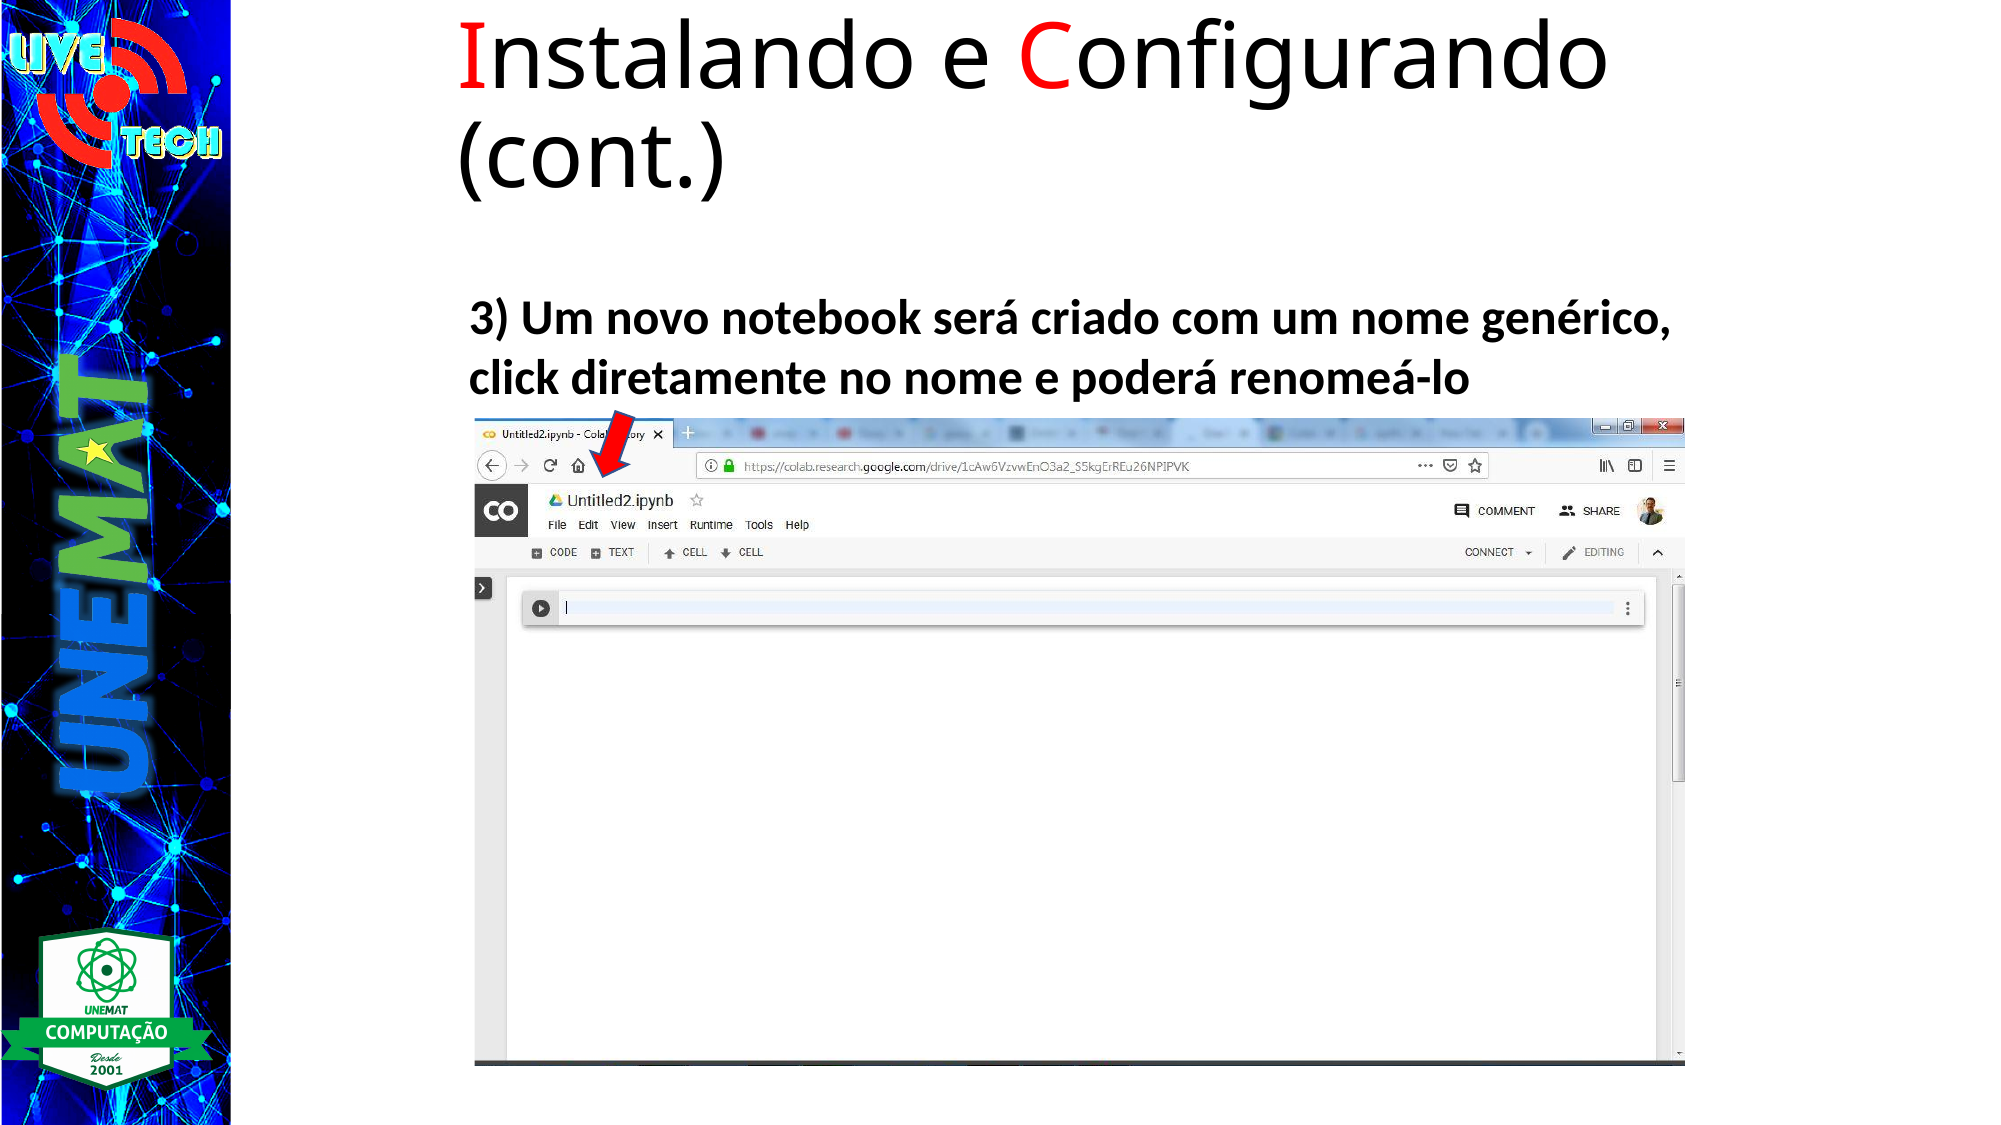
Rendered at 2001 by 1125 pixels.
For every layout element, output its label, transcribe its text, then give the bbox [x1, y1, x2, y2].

picture [474, 418, 1685, 1066]
picture [0, 0, 231, 1125]
text_box [611, 409, 636, 418]
text_box 3) Um novo notebook será criado com um nome genérico, click diretamente no nome e poderá renomeá-lo [454, 277, 1688, 412]
text_box Instalando e Configurando (cont.) [442, 0, 1863, 218]
